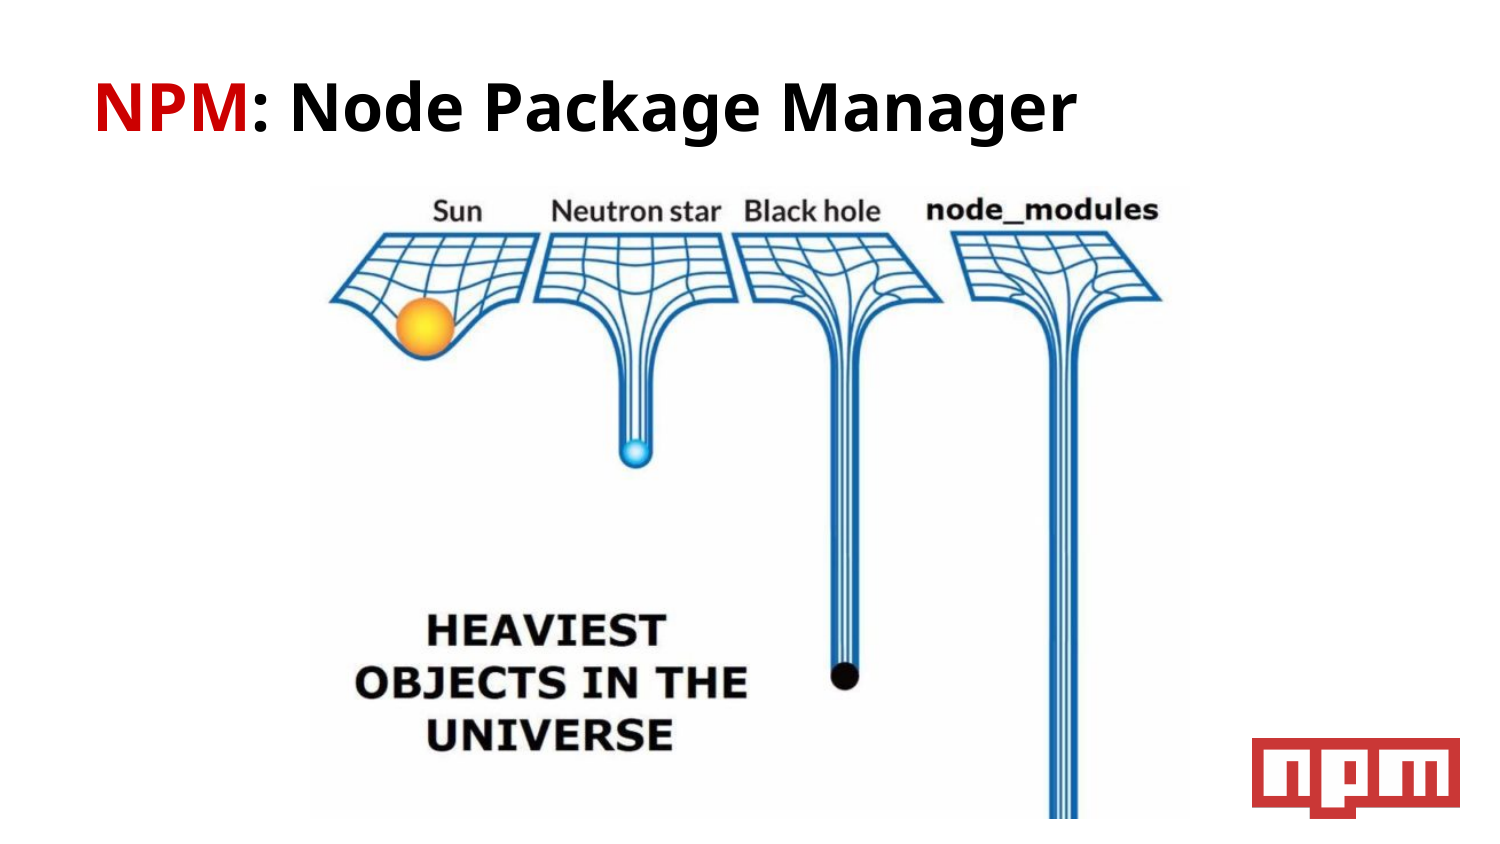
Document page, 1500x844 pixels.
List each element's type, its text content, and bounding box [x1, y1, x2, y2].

picture [1251, 737, 1460, 819]
title NPM: Node Package Manager [77, 50, 1460, 222]
picture [309, 185, 1191, 819]
